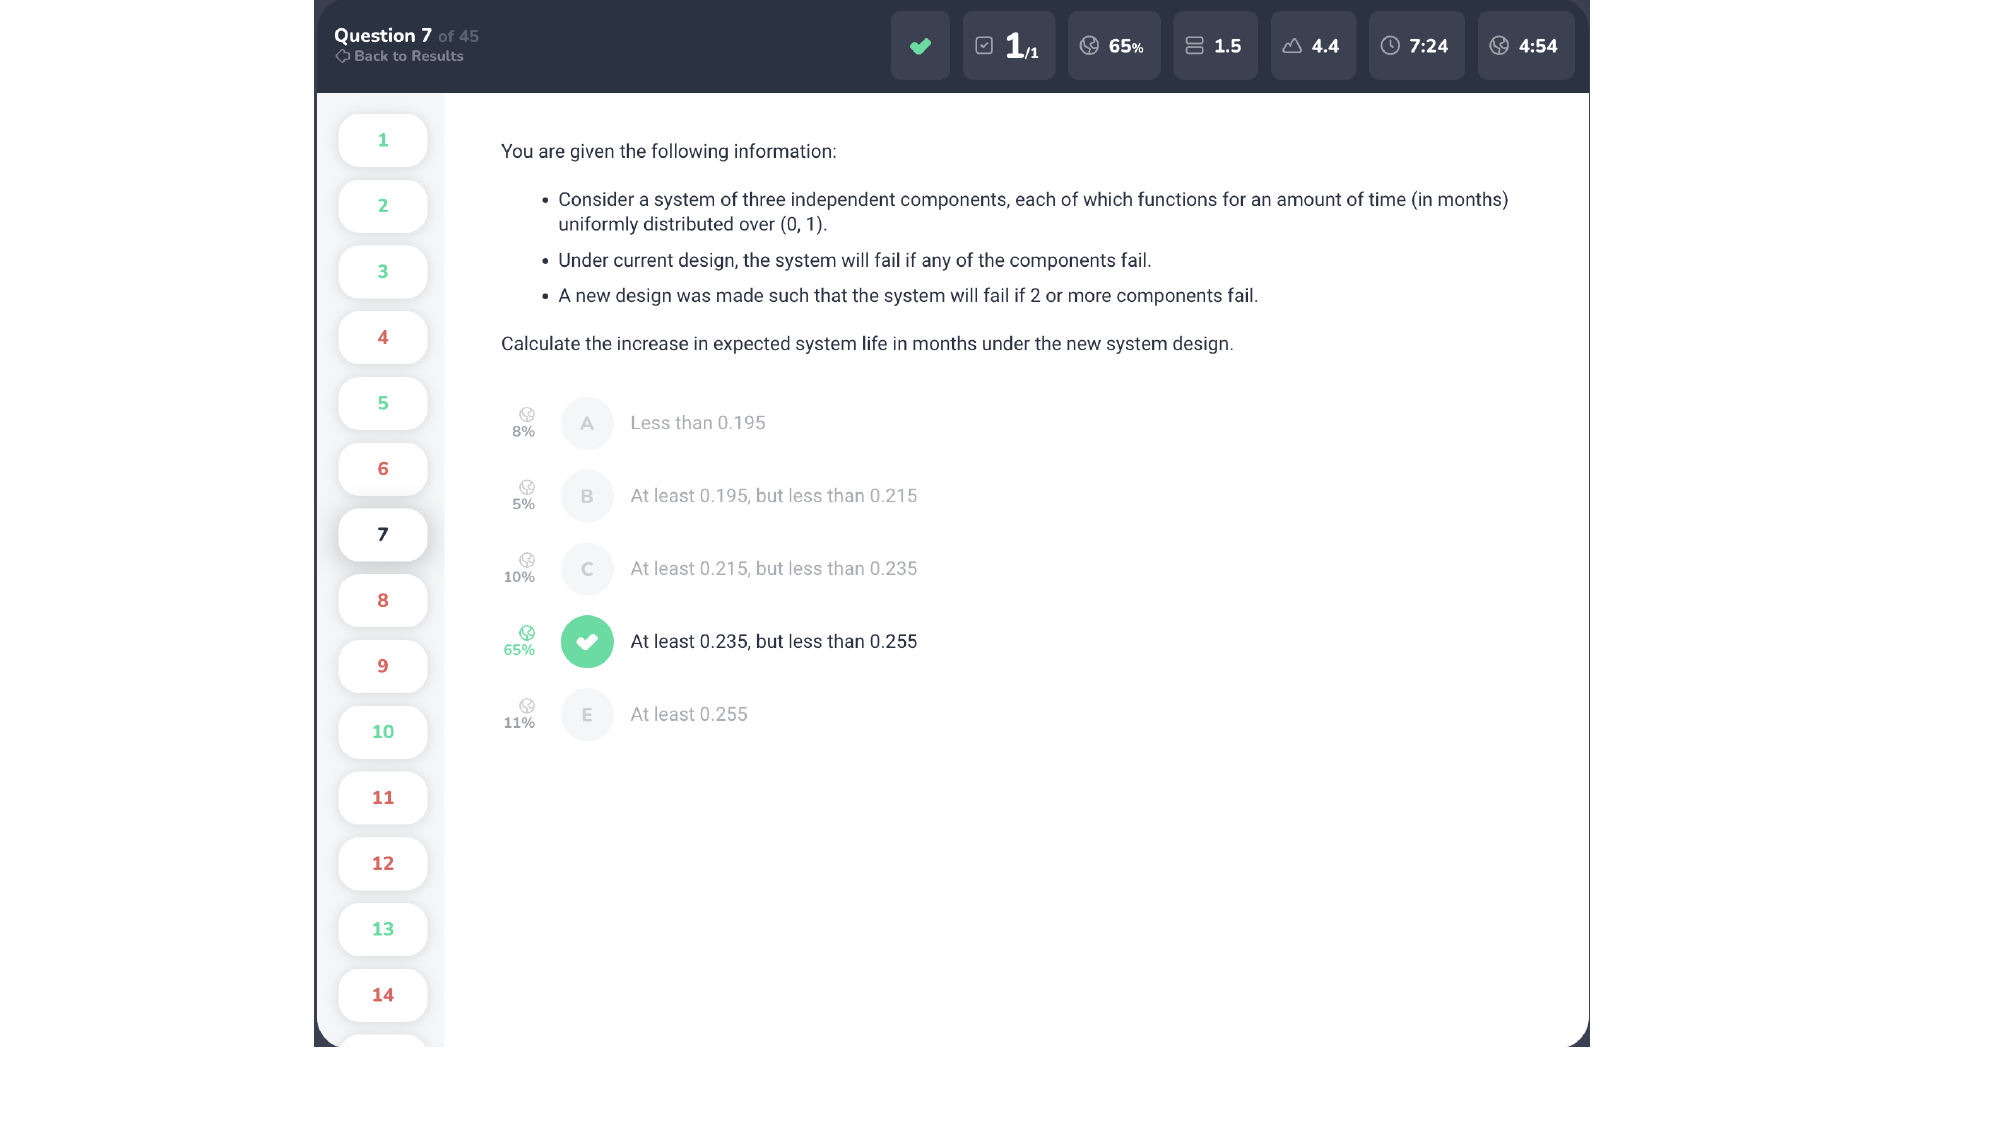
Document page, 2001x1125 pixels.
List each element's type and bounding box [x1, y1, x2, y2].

picture [313, 0, 1590, 1047]
